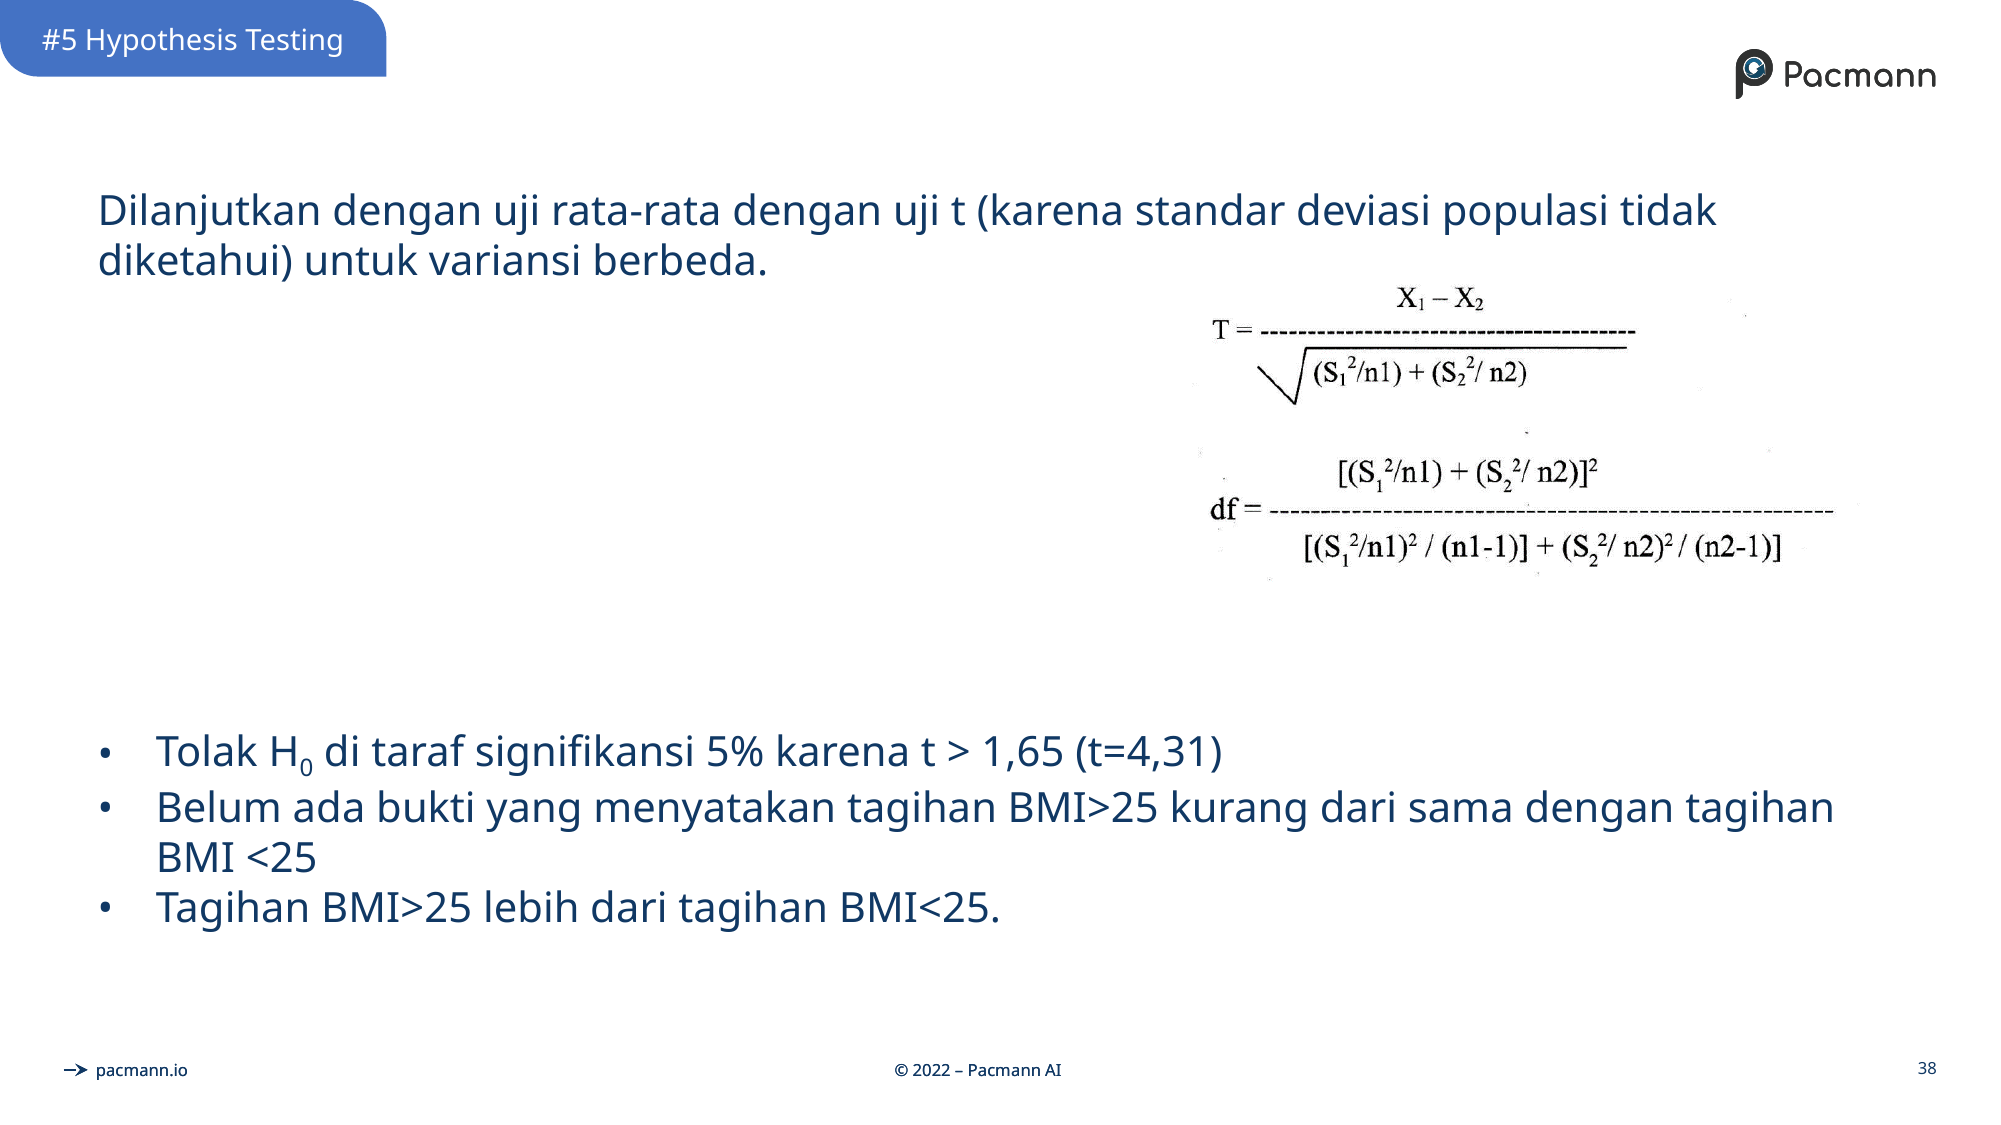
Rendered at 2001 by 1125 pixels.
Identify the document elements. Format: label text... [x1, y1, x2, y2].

text_box Dilanjutkan dengan uji rata-rata dengan uji t (karena standar deviasi populasi tidak diketahui) untuk variansi berbeda. [65, 176, 1934, 492]
text_box #5 Hypothesis Testing [0, 0, 389, 79]
picture [1707, 36, 1966, 112]
picture [1172, 269, 1876, 589]
